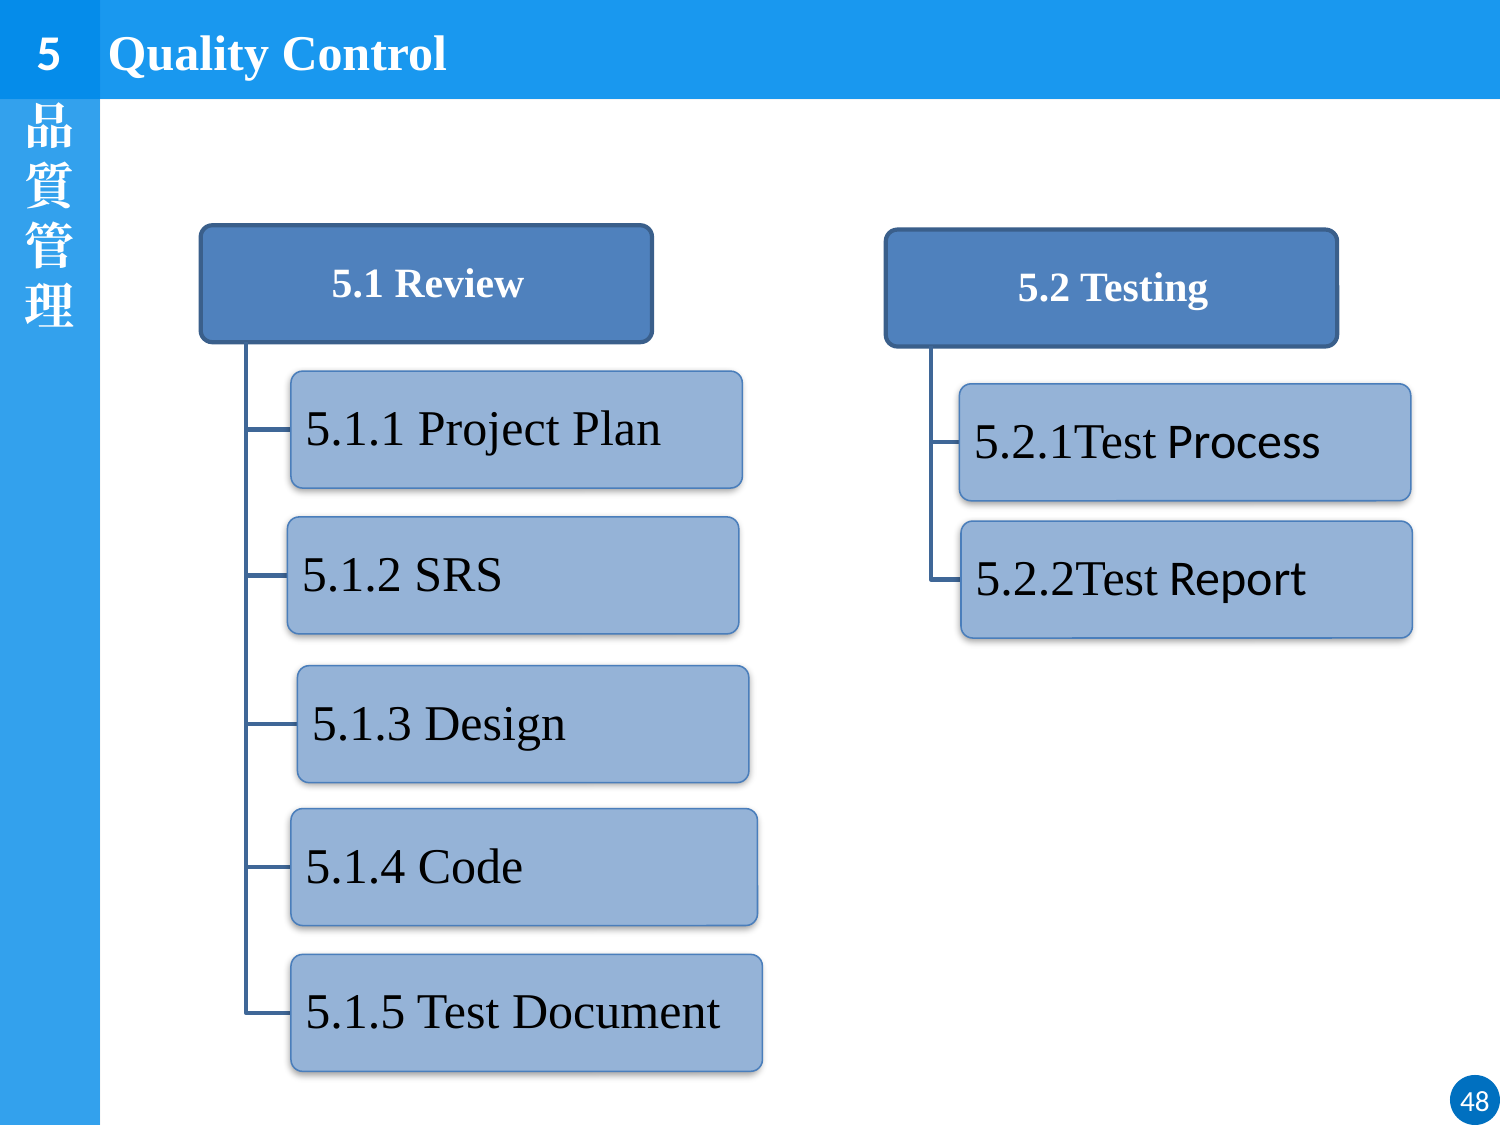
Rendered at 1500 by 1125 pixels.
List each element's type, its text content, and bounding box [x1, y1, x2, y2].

text_box 48 [1447, 1072, 1500, 1125]
picture [1488, 1113, 1500, 1125]
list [131, 224, 1416, 1072]
picture [0, 0, 1500, 1125]
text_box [5, 12, 467, 346]
